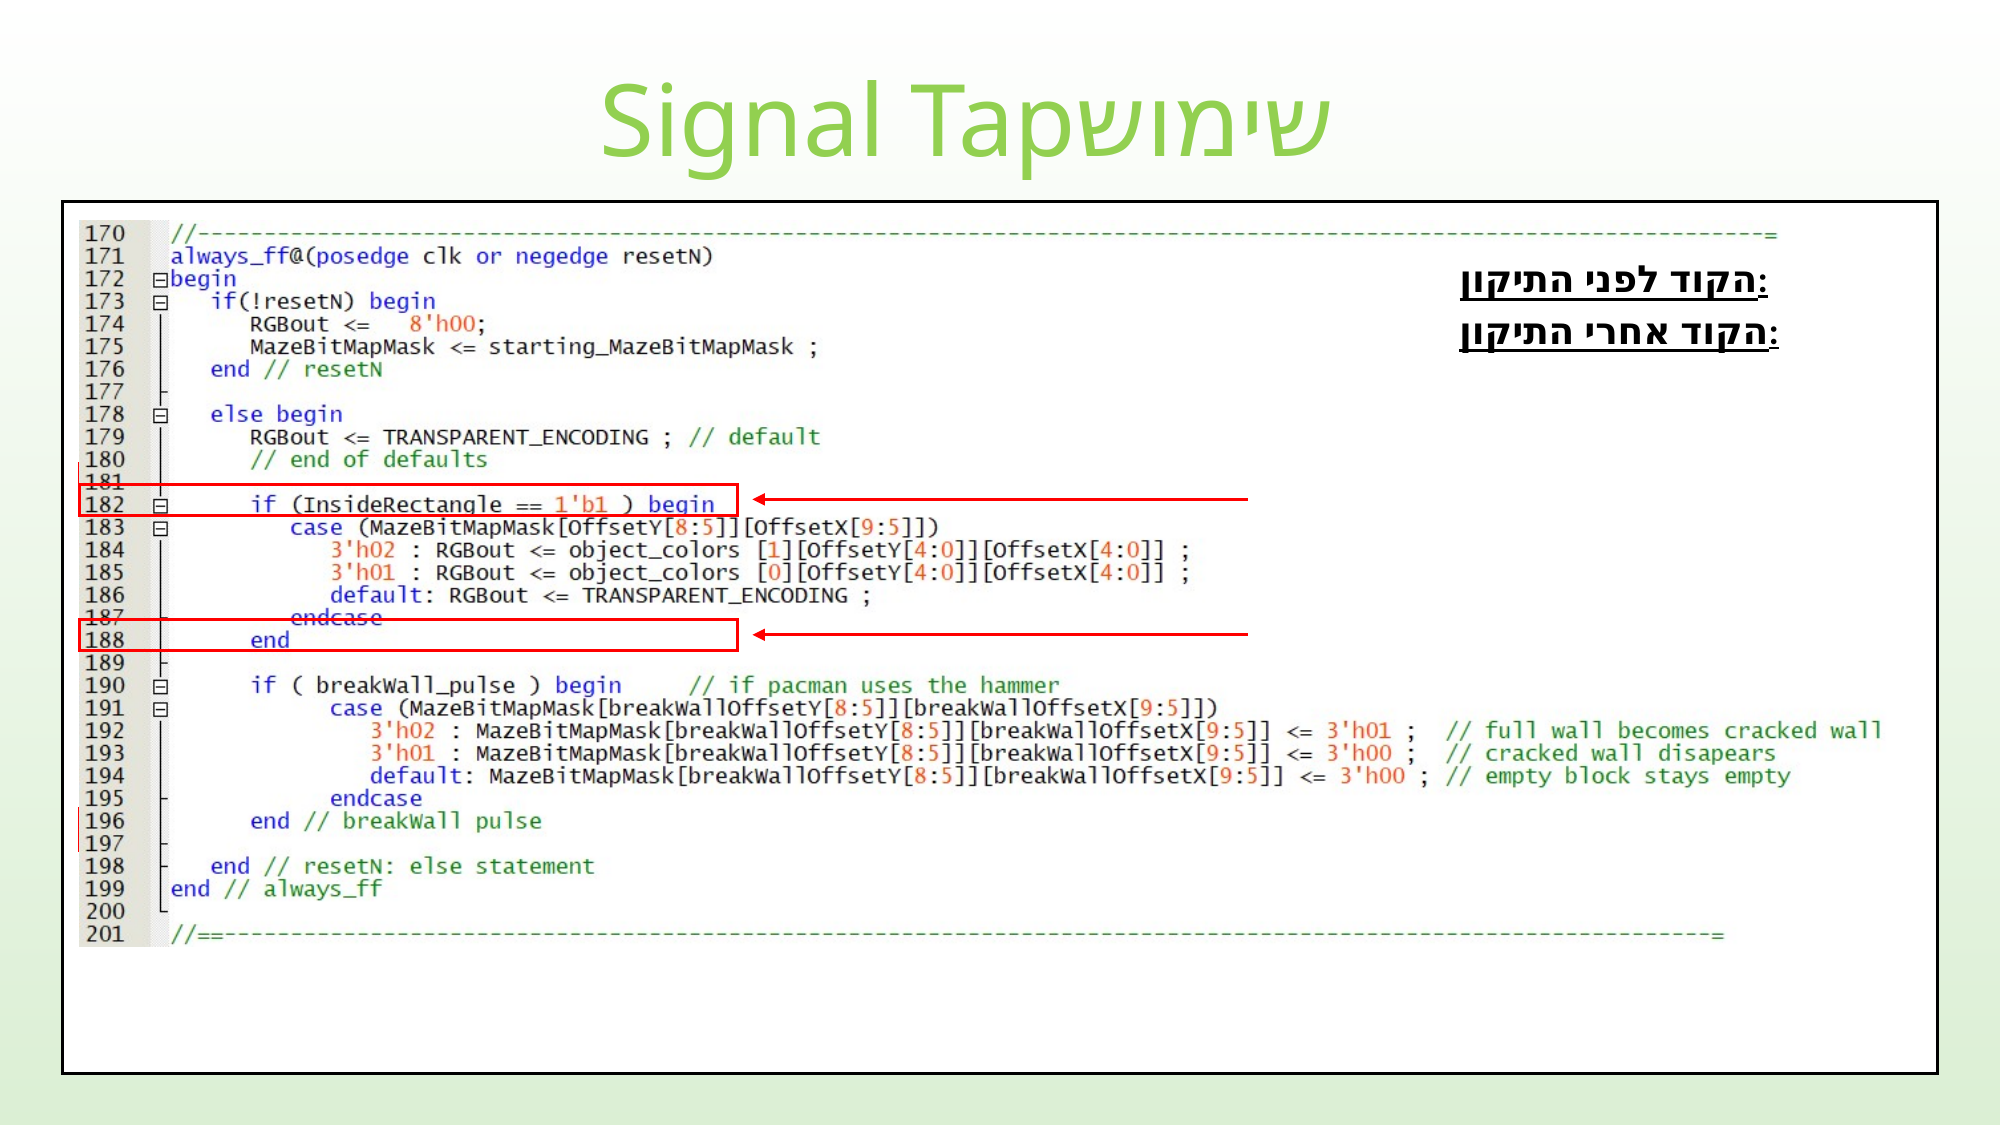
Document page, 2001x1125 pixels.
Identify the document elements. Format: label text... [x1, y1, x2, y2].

picture [79, 220, 1921, 947]
text_box Signal Tapשימוש מעניין [448, 49, 1486, 220]
